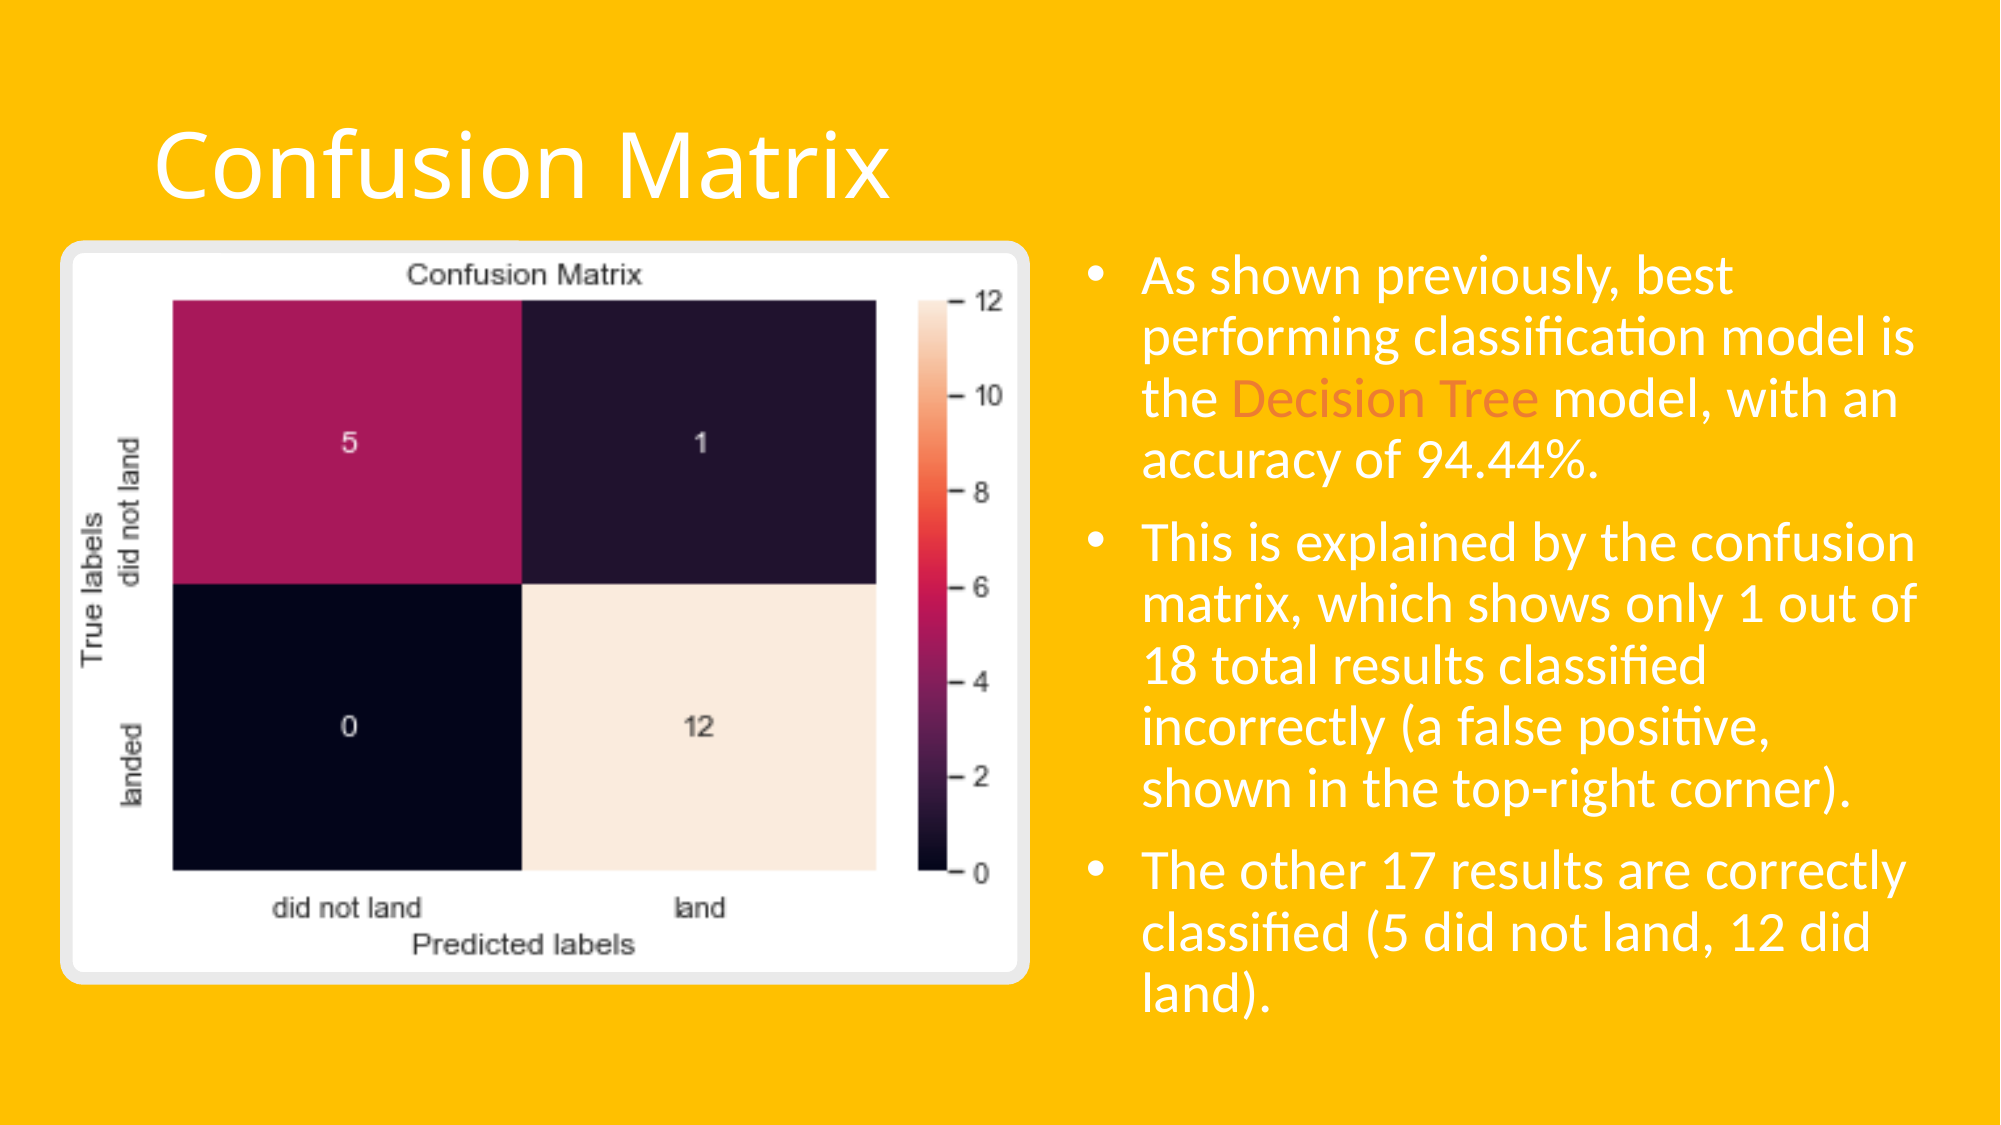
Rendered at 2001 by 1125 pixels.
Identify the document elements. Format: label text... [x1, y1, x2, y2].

title Confusion Matrix [137, 59, 1863, 278]
list As shown previously, best performing classification model is the Decision Tree model, with an accuracy of 94.44%. This is explained by the confusion matrix, which shows only 1 out of 18 total results classified incorrectly (a false positive, shown in the top-right corner). The other 17 results are correctly classified (5 did not land, 12 did land). [1070, 237, 1938, 1050]
picture [66, 246, 1024, 979]
